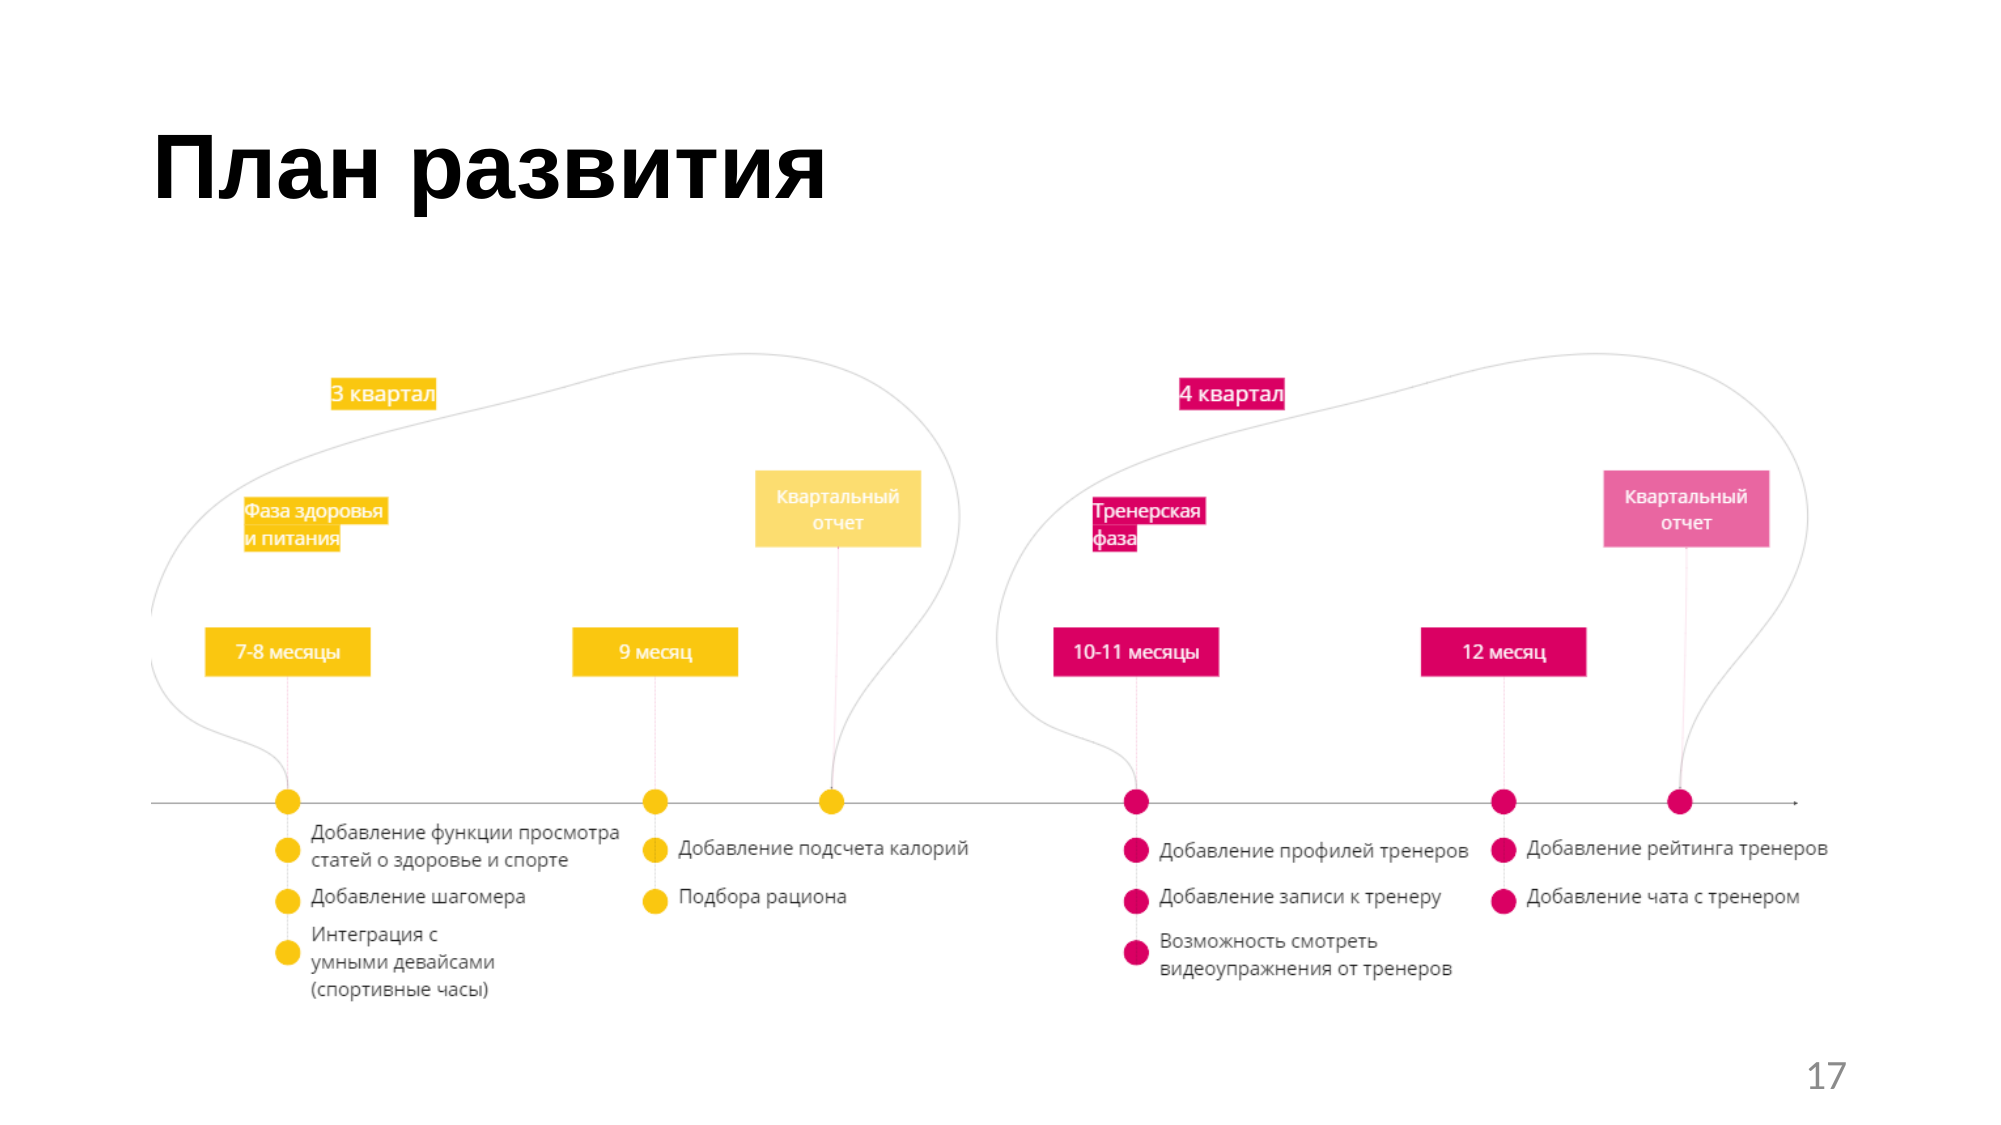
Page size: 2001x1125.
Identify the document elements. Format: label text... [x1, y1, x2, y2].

slide_number 17 [1412, 1042, 1863, 1103]
picture [151, 285, 1849, 1025]
title План развития [137, 59, 1863, 278]
